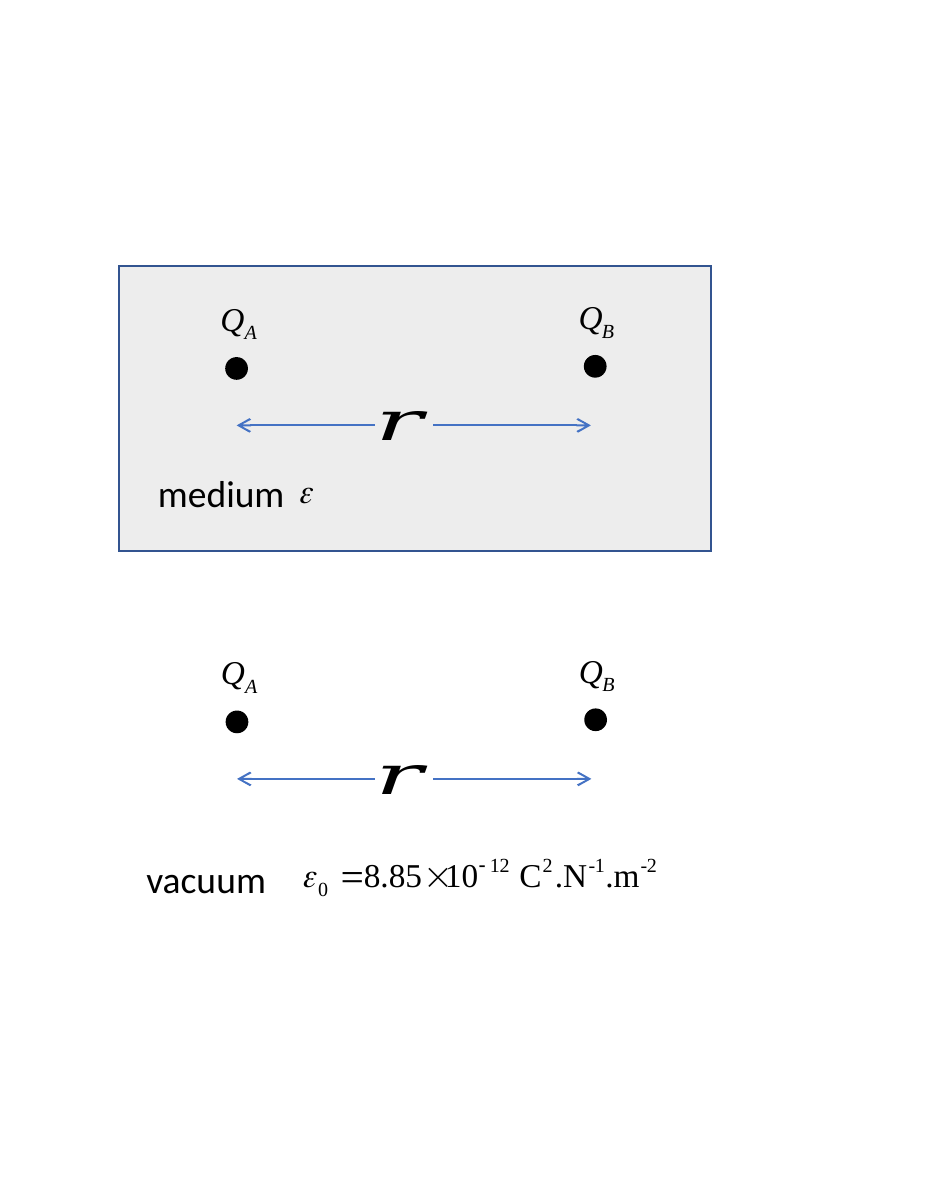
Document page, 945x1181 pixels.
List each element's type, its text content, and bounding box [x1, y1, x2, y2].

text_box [575, 298, 620, 345]
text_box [217, 299, 262, 346]
text_box [225, 357, 248, 380]
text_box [576, 651, 621, 698]
text_box vacuum [131, 848, 281, 908]
text_box [584, 708, 608, 732]
text_box medium [143, 462, 300, 523]
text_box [298, 852, 662, 903]
text_box [225, 710, 249, 734]
text_box [118, 265, 712, 552]
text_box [218, 653, 262, 699]
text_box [295, 482, 321, 510]
text_box [583, 354, 607, 378]
